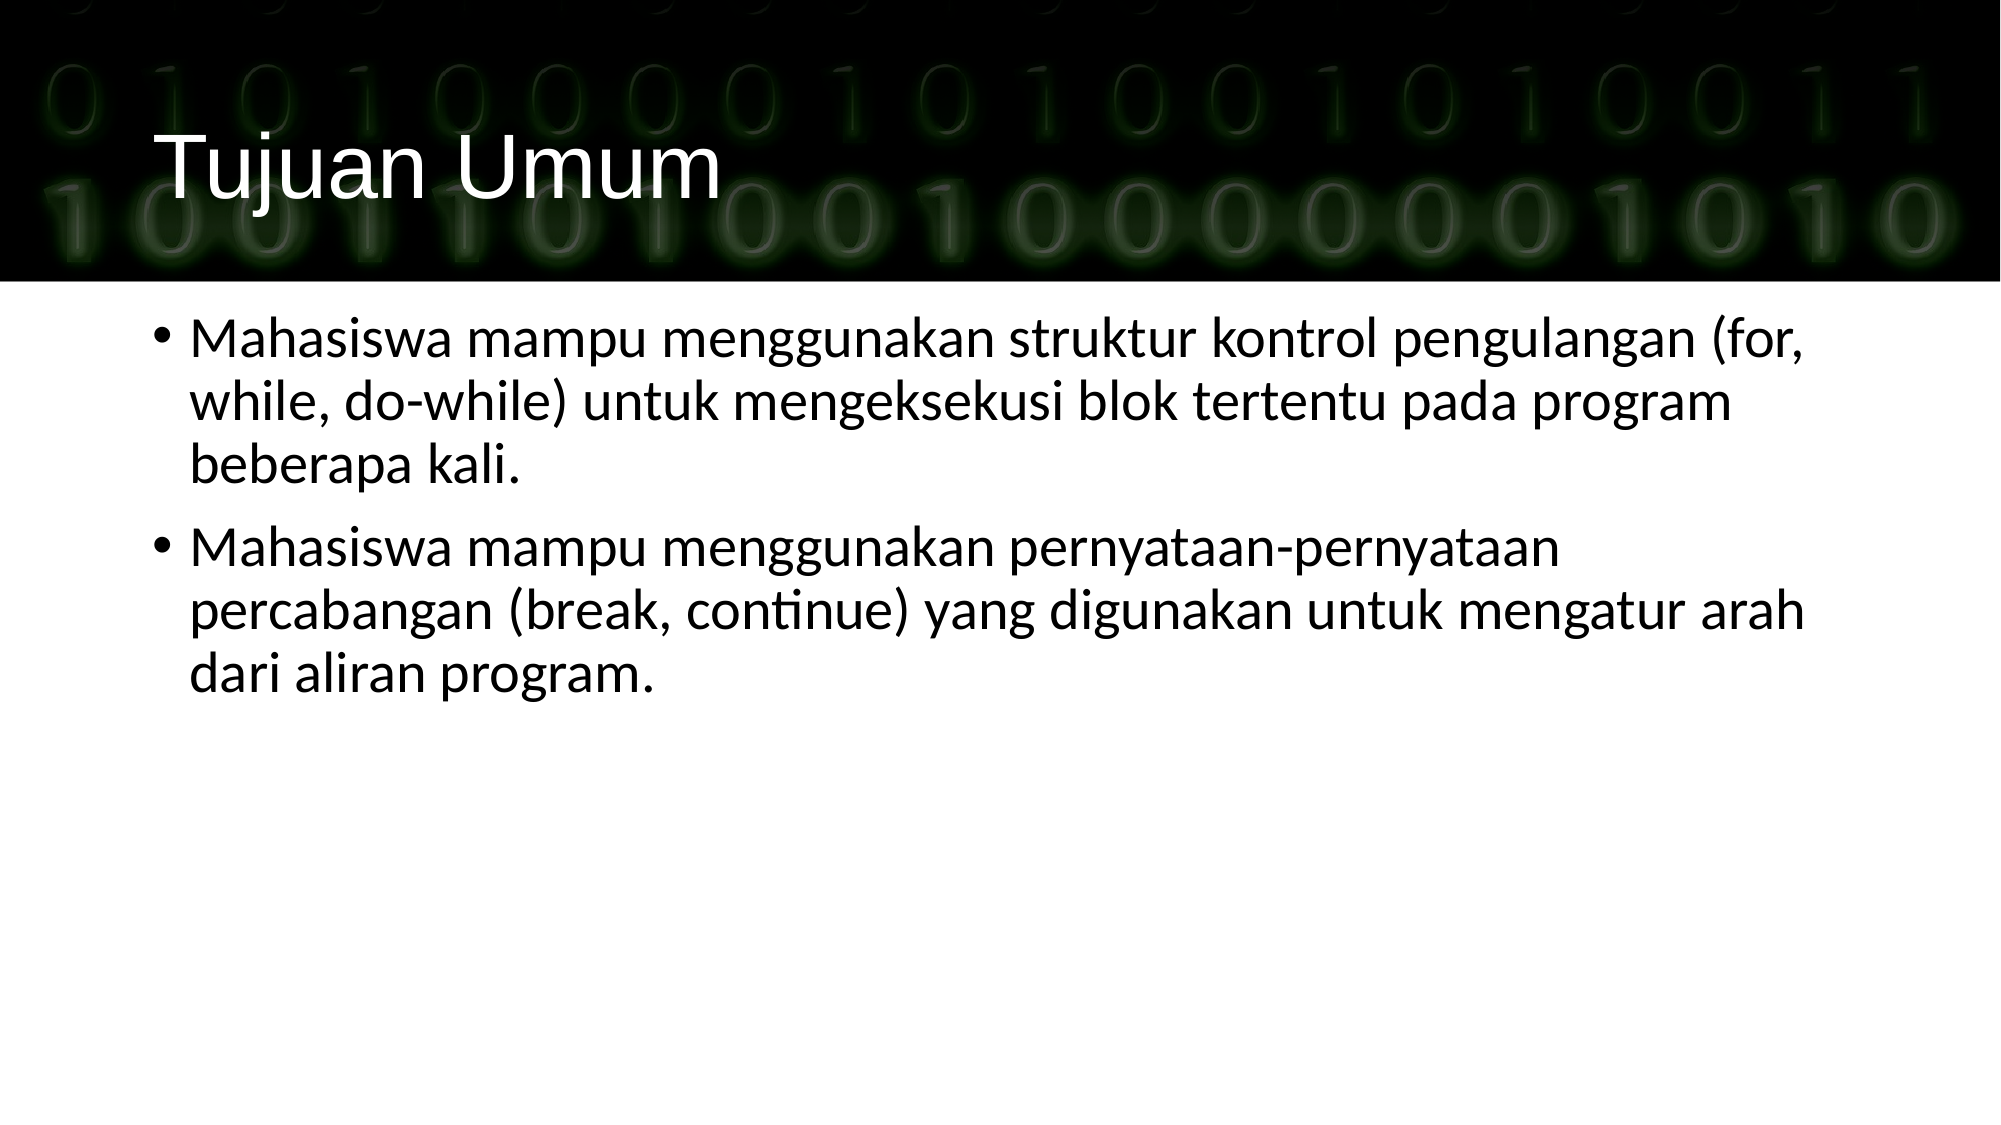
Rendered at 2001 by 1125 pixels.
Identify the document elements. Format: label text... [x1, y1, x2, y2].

text_box Mahasiswa mampu menggunakan struktur kontrol pengulangan (for, while, do-while) untuk mengeksekusi blok tertentu pada program beberapa kali. Mahasiswa mampu menggunakan pernyataan-pernyataan percabangan (break, continue) yang digunakan untuk mengatur arah dari aliran program. [137, 299, 1863, 1014]
picture [0, 0, 2001, 1125]
text_box Tujuan Umum [137, 59, 1863, 278]
